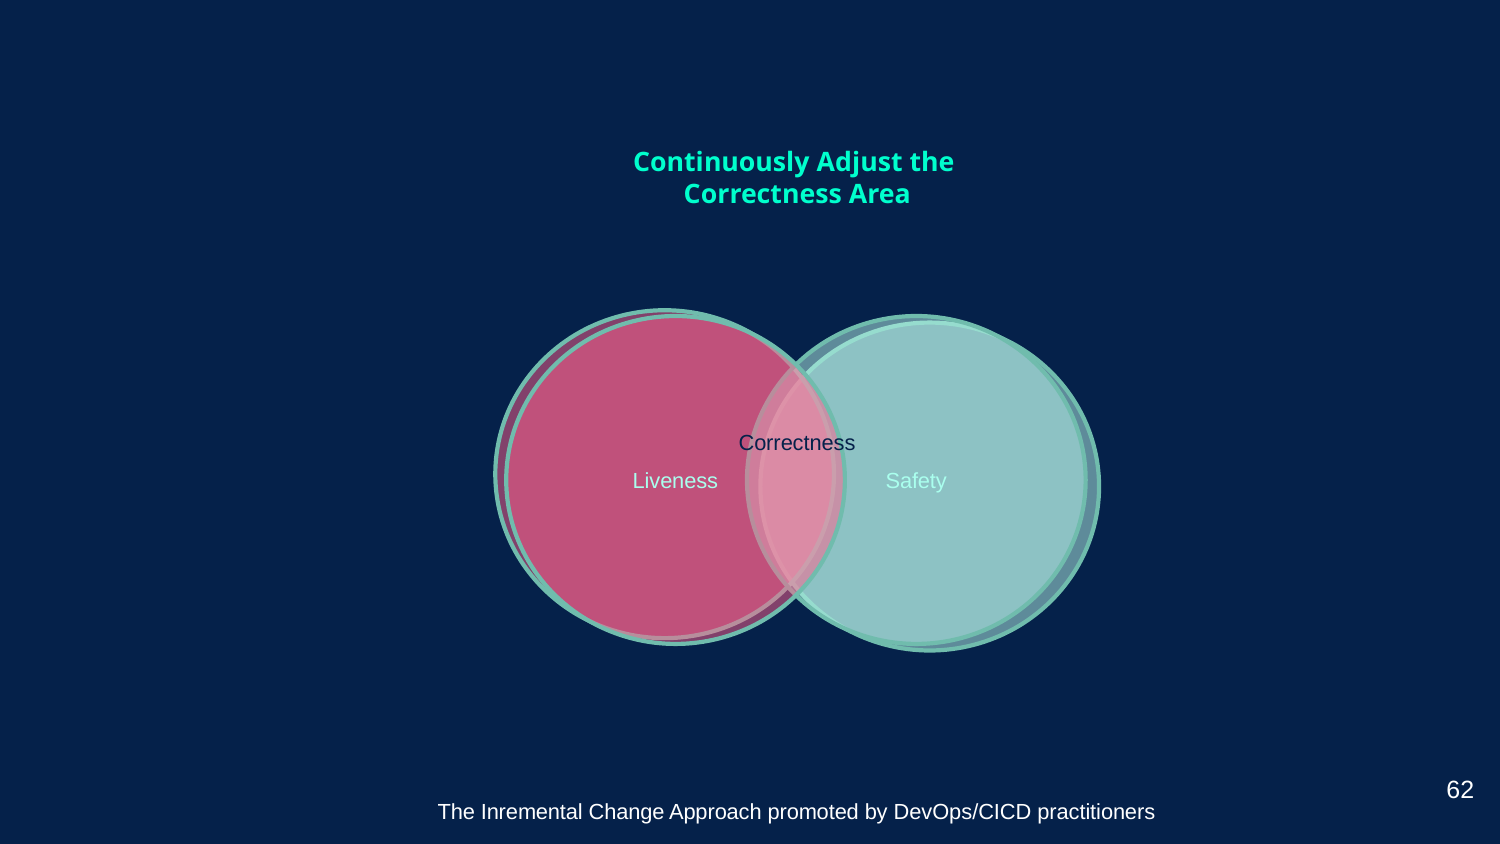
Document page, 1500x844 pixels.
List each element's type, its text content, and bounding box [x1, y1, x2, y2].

title Continuously Adjust the Correctness Area [368, 128, 1226, 225]
slide_number 62 [1435, 765, 1483, 812]
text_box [494, 309, 1100, 651]
text_box The Inremental Change Approach promoted by DevOps/CICD practitioners [422, 790, 1172, 832]
